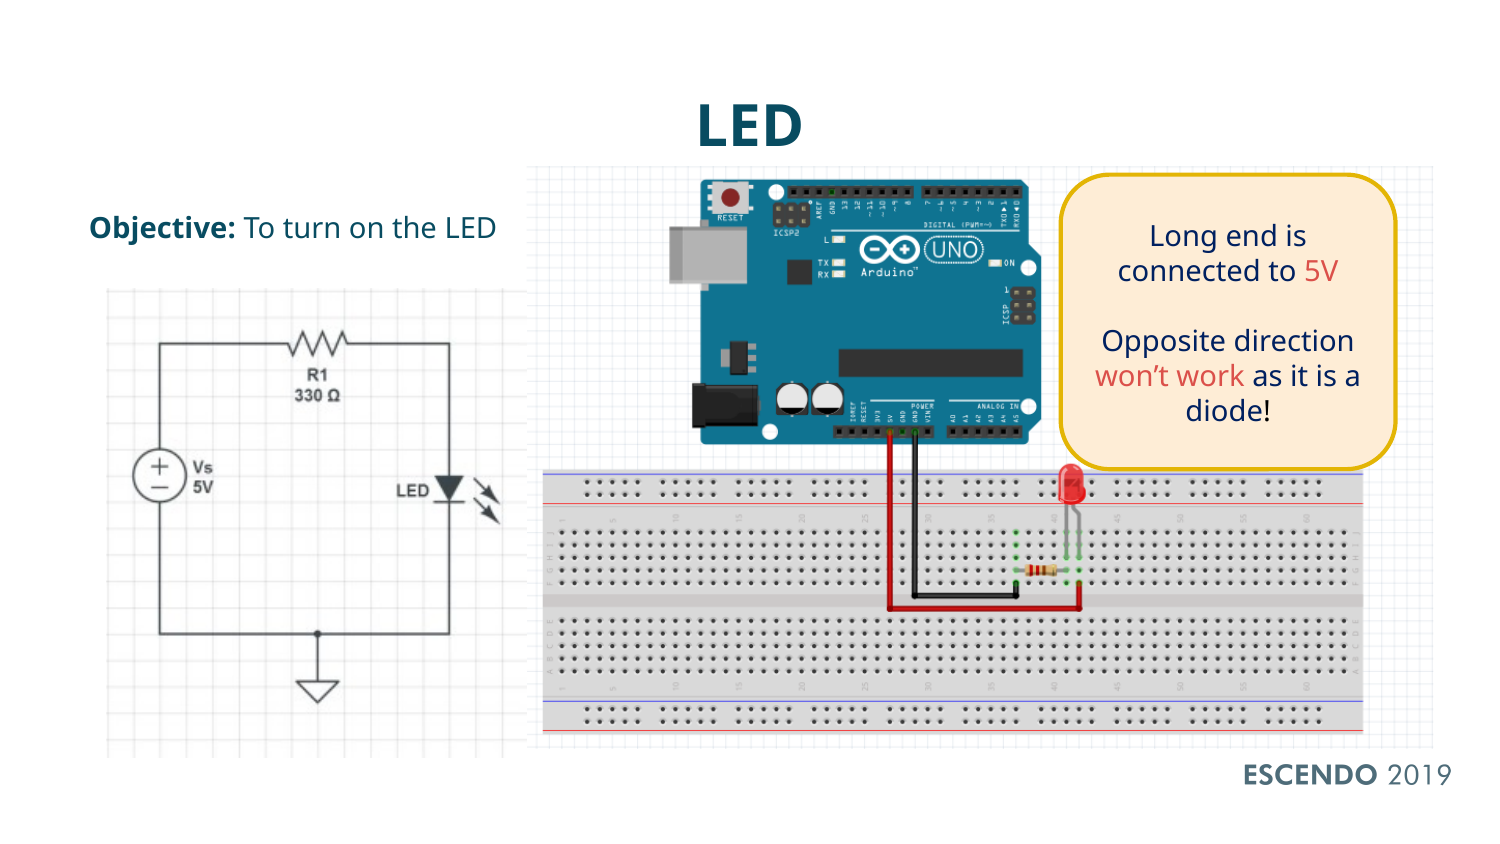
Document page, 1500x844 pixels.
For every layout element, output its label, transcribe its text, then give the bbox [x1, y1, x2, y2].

title LED [51, 72, 1449, 167]
list Objective: To turn on the LED [51, 189, 521, 750]
picture [106, 166, 1480, 844]
